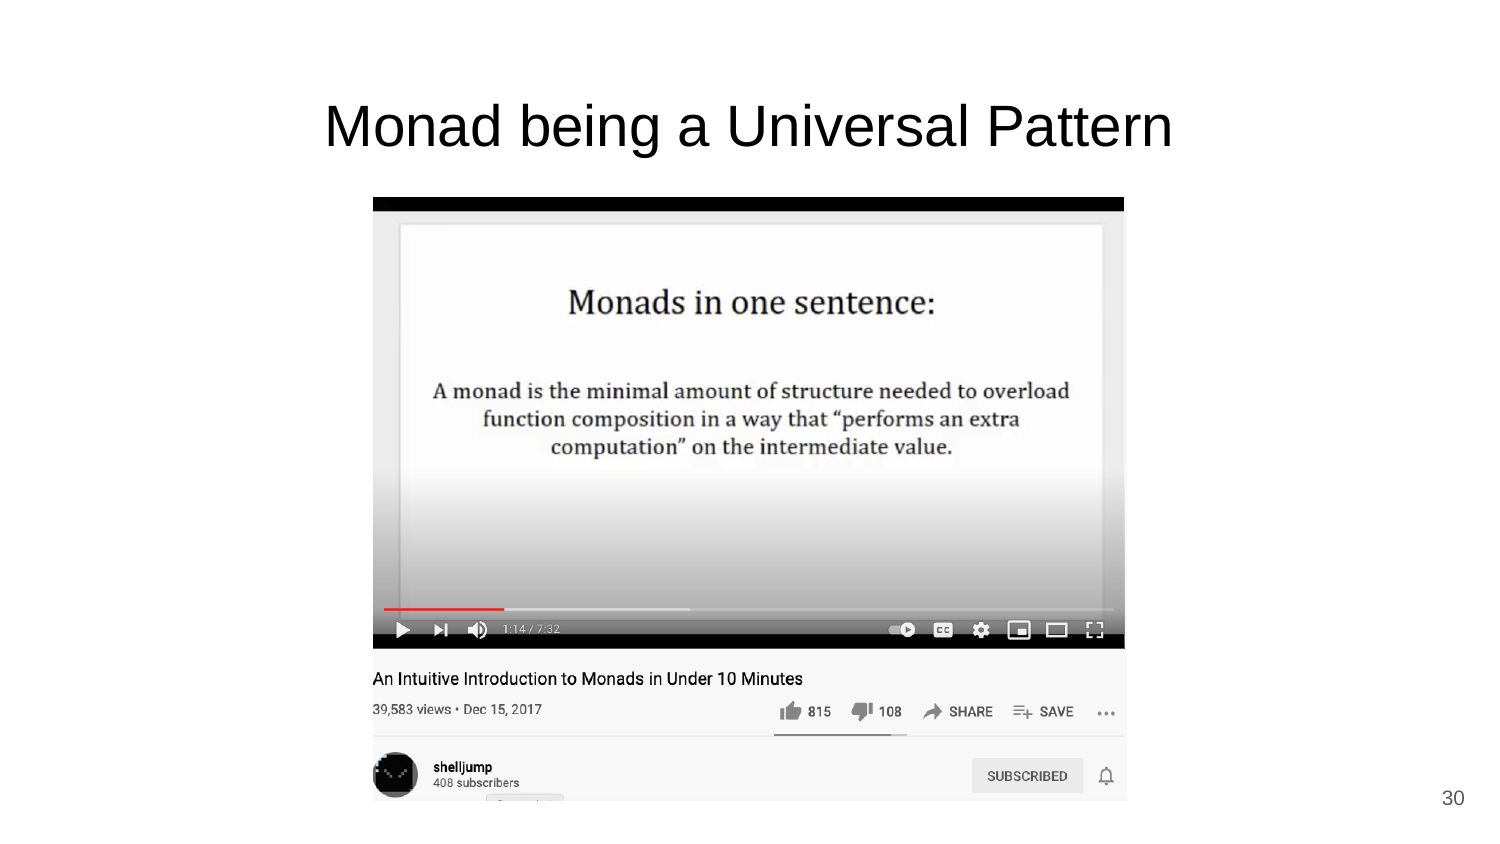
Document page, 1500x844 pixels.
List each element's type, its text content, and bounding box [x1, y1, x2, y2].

slide_number 30 [1389, 764, 1480, 830]
picture [373, 195, 1127, 801]
title Monad being a Universal Pattern [51, 72, 1449, 167]
